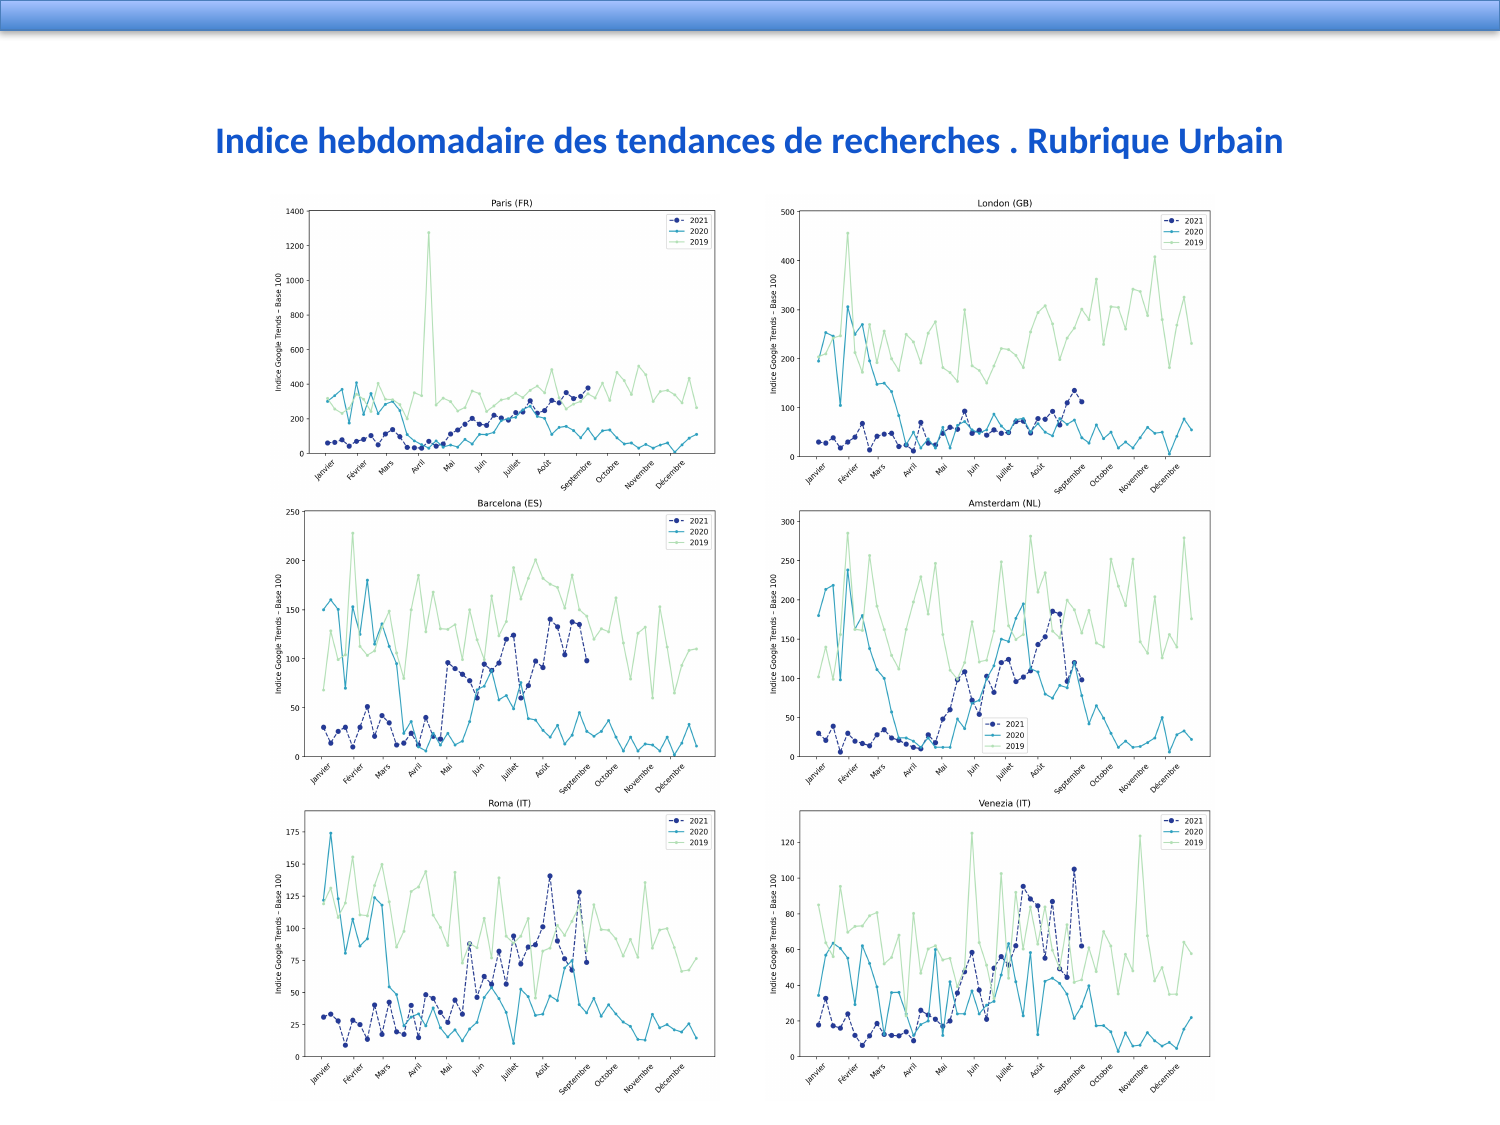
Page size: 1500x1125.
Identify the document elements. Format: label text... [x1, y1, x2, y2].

text_box [0, 0, 1500, 31]
title Indice hebdomadaire des tendances de recherches . Rubrique Urbain [75, 45, 1425, 233]
picture [764, 194, 1216, 1101]
picture [269, 194, 721, 1101]
